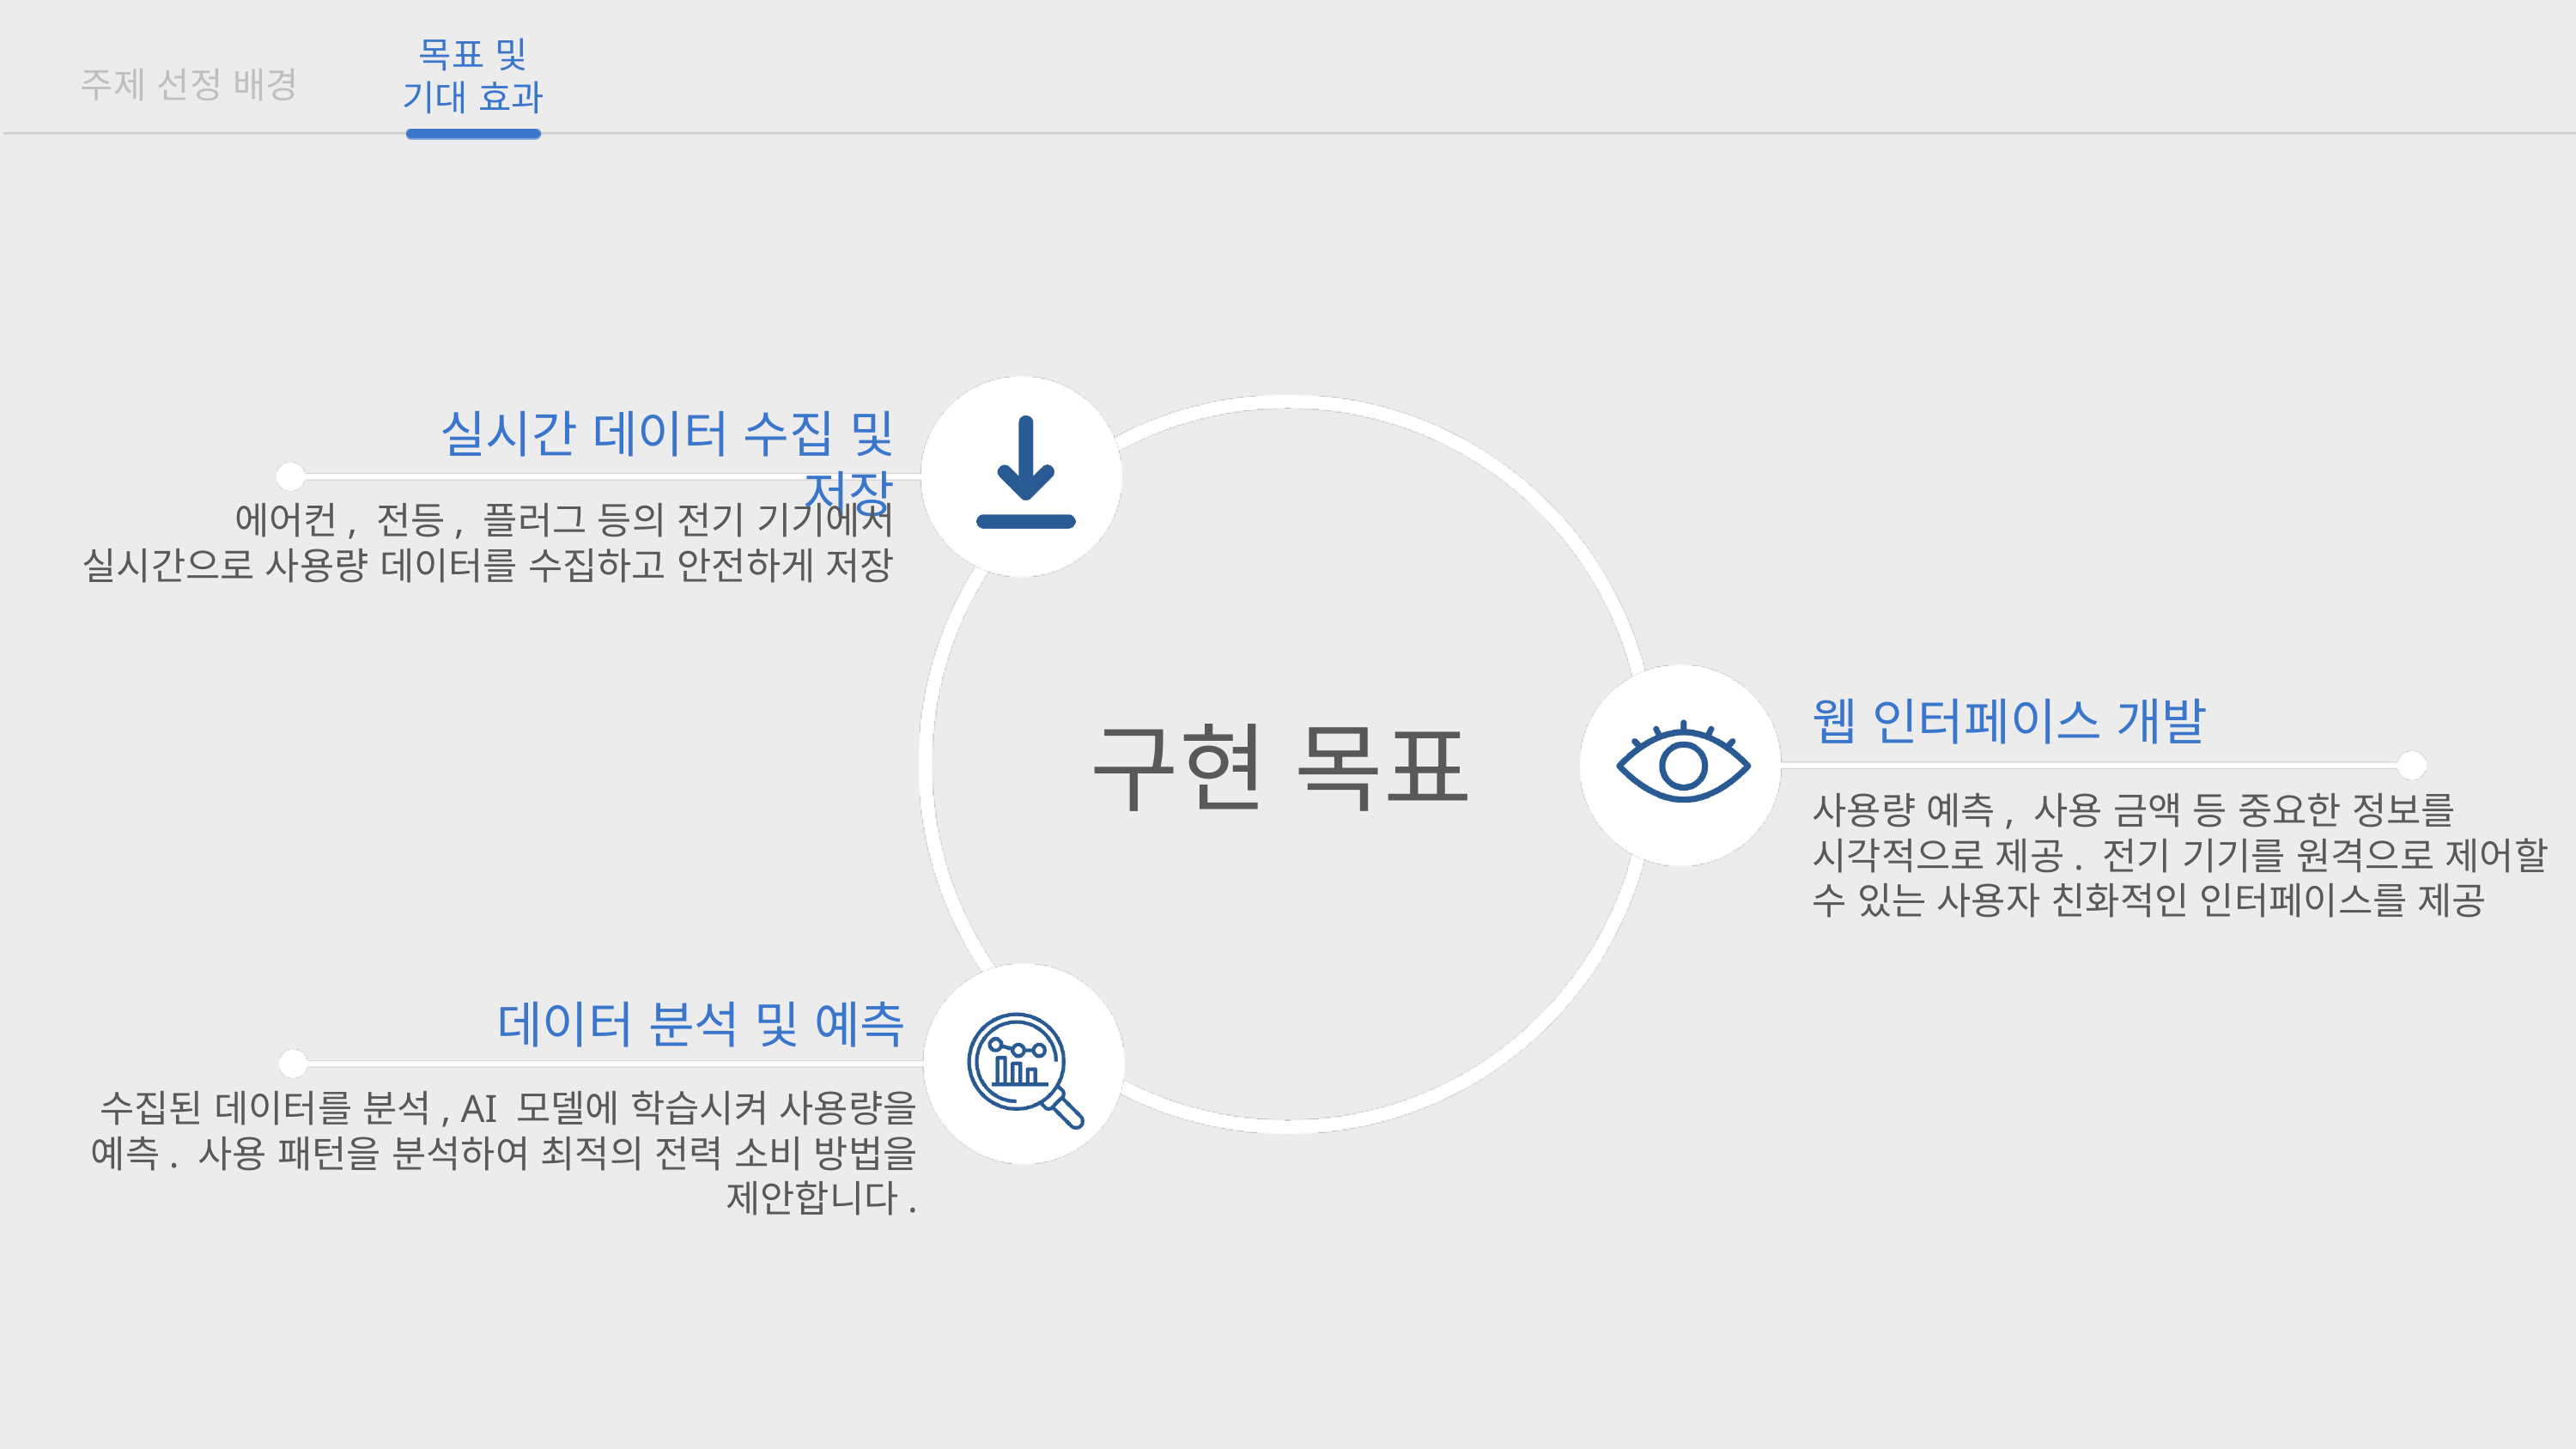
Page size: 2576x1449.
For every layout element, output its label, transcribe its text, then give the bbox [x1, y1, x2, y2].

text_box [276, 376, 1122, 579]
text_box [279, 963, 1125, 1166]
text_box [1580, 664, 2427, 867]
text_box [918, 395, 1657, 1134]
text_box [3, 132, 402, 136]
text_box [405, 129, 541, 140]
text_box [544, 132, 2576, 136]
text_box 목표 및 기대 효과 [361, 26, 586, 125]
picture [955, 401, 1097, 543]
text_box 에어컨, 전등, 플러그 등의 전기 기기에서 실시간으로 사용량 데이터를 수집하고 안전하게 저장 [66, 490, 908, 594]
picture [1609, 692, 1758, 840]
text_box 수집된 데이터를 분석, AI 모델에 학습시켜 사용량을 예측. 사용 패턴을 분석하여 최적의 전력 소비 방법을 제안합니다. [44, 1078, 931, 1227]
text_box 주제 선정 배경 [52, 56, 328, 112]
picture [965, 1010, 1086, 1131]
text_box 사용량 예측, 사용 금액 등 중요한 정보를 시각적으로 제공. 전기 기기를 원격으로 제어할 수 있는 사용자 친화적인 인터페이스를 제공 [1799, 780, 2576, 929]
